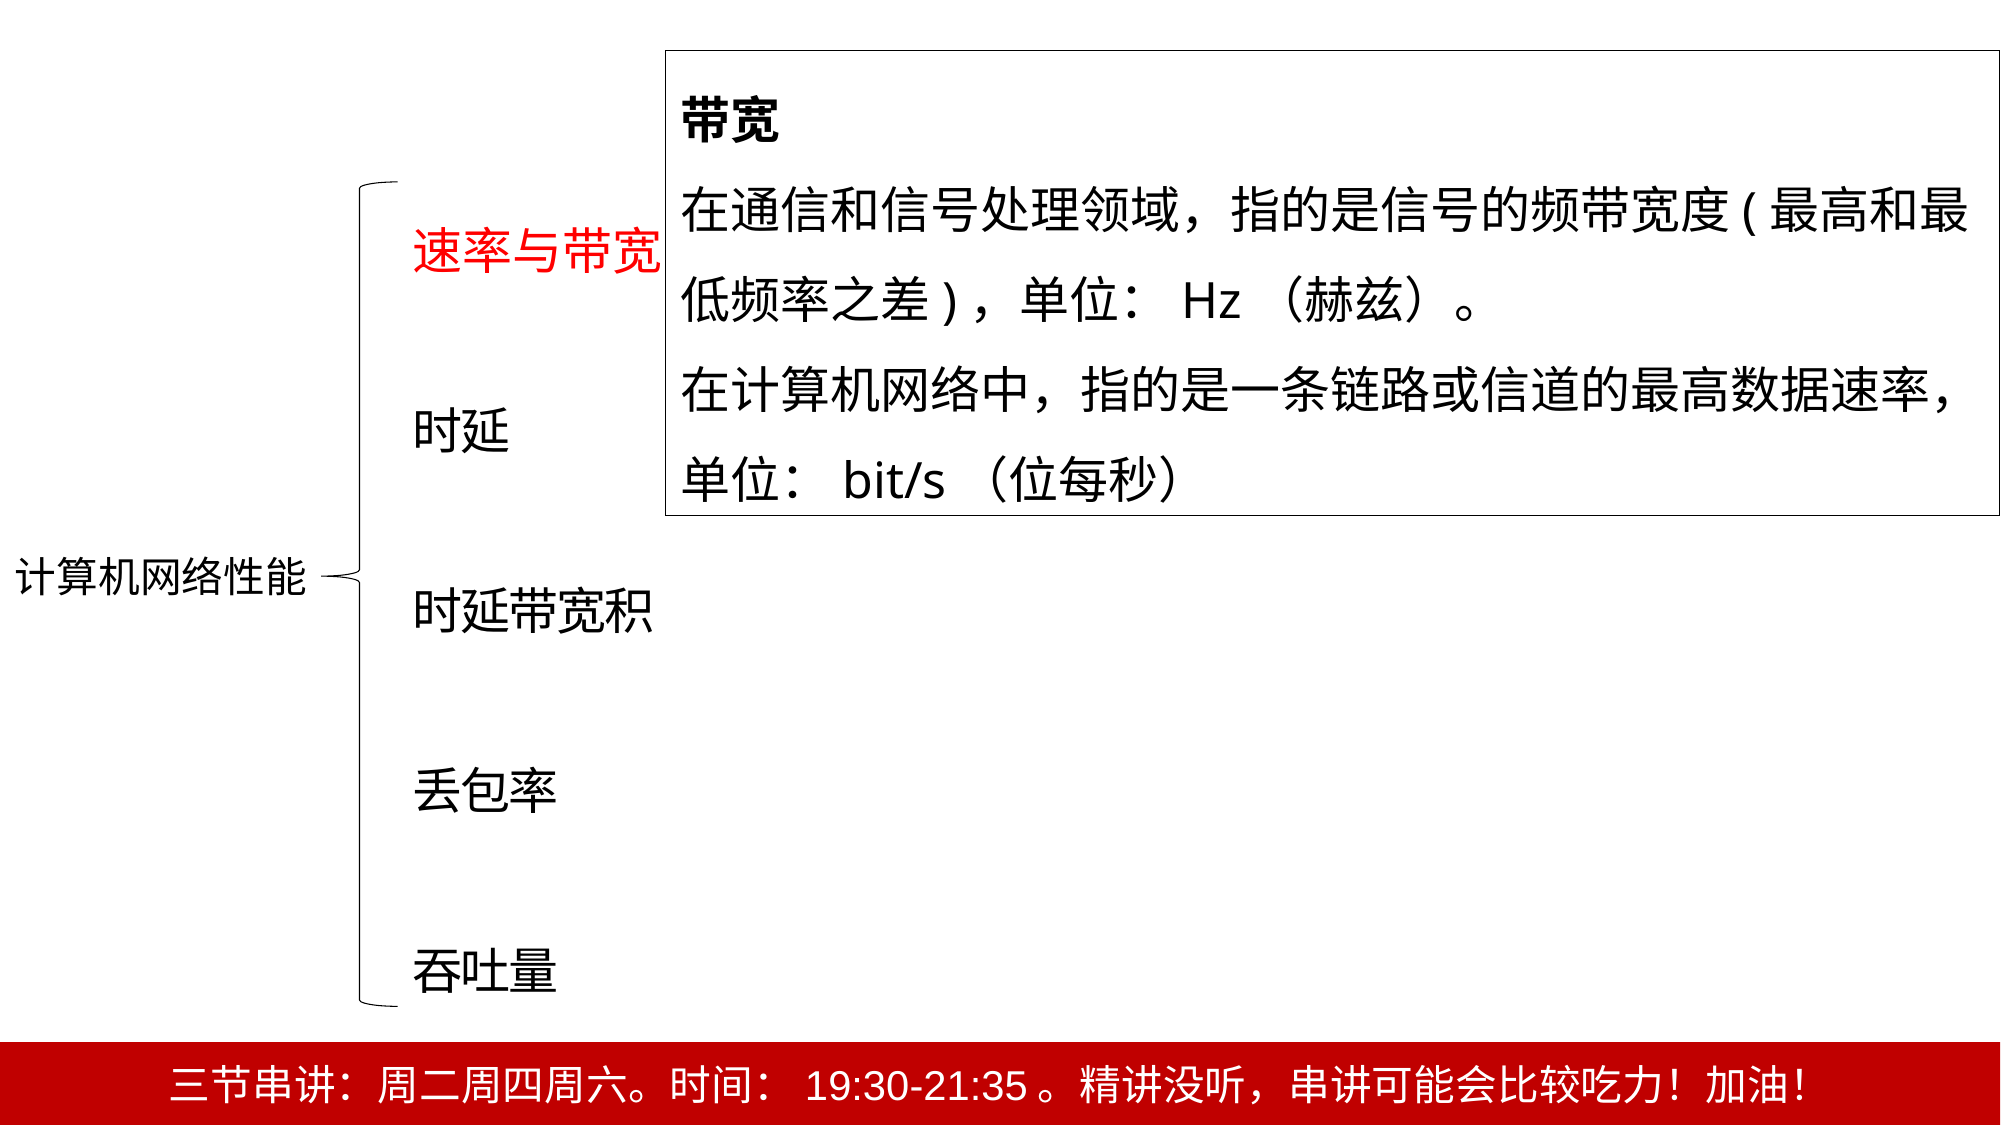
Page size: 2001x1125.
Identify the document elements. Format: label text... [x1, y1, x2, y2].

text_box 速率与带宽 时延 时延带宽积 丢包率 吞吐量 [397, 181, 748, 1007]
text_box 计算机网络性能 [0, 543, 345, 608]
text_box 带宽 在通信和信号处理领域，指的是信号的频带宽度(最高和最低频率之差)，单位：Hz（赫兹）。 在计算机网络中，指的是一条链路或信道的最高数据速率，单位：bit/s（位每秒） [665, 50, 2000, 516]
text_box [345, 181, 397, 1007]
